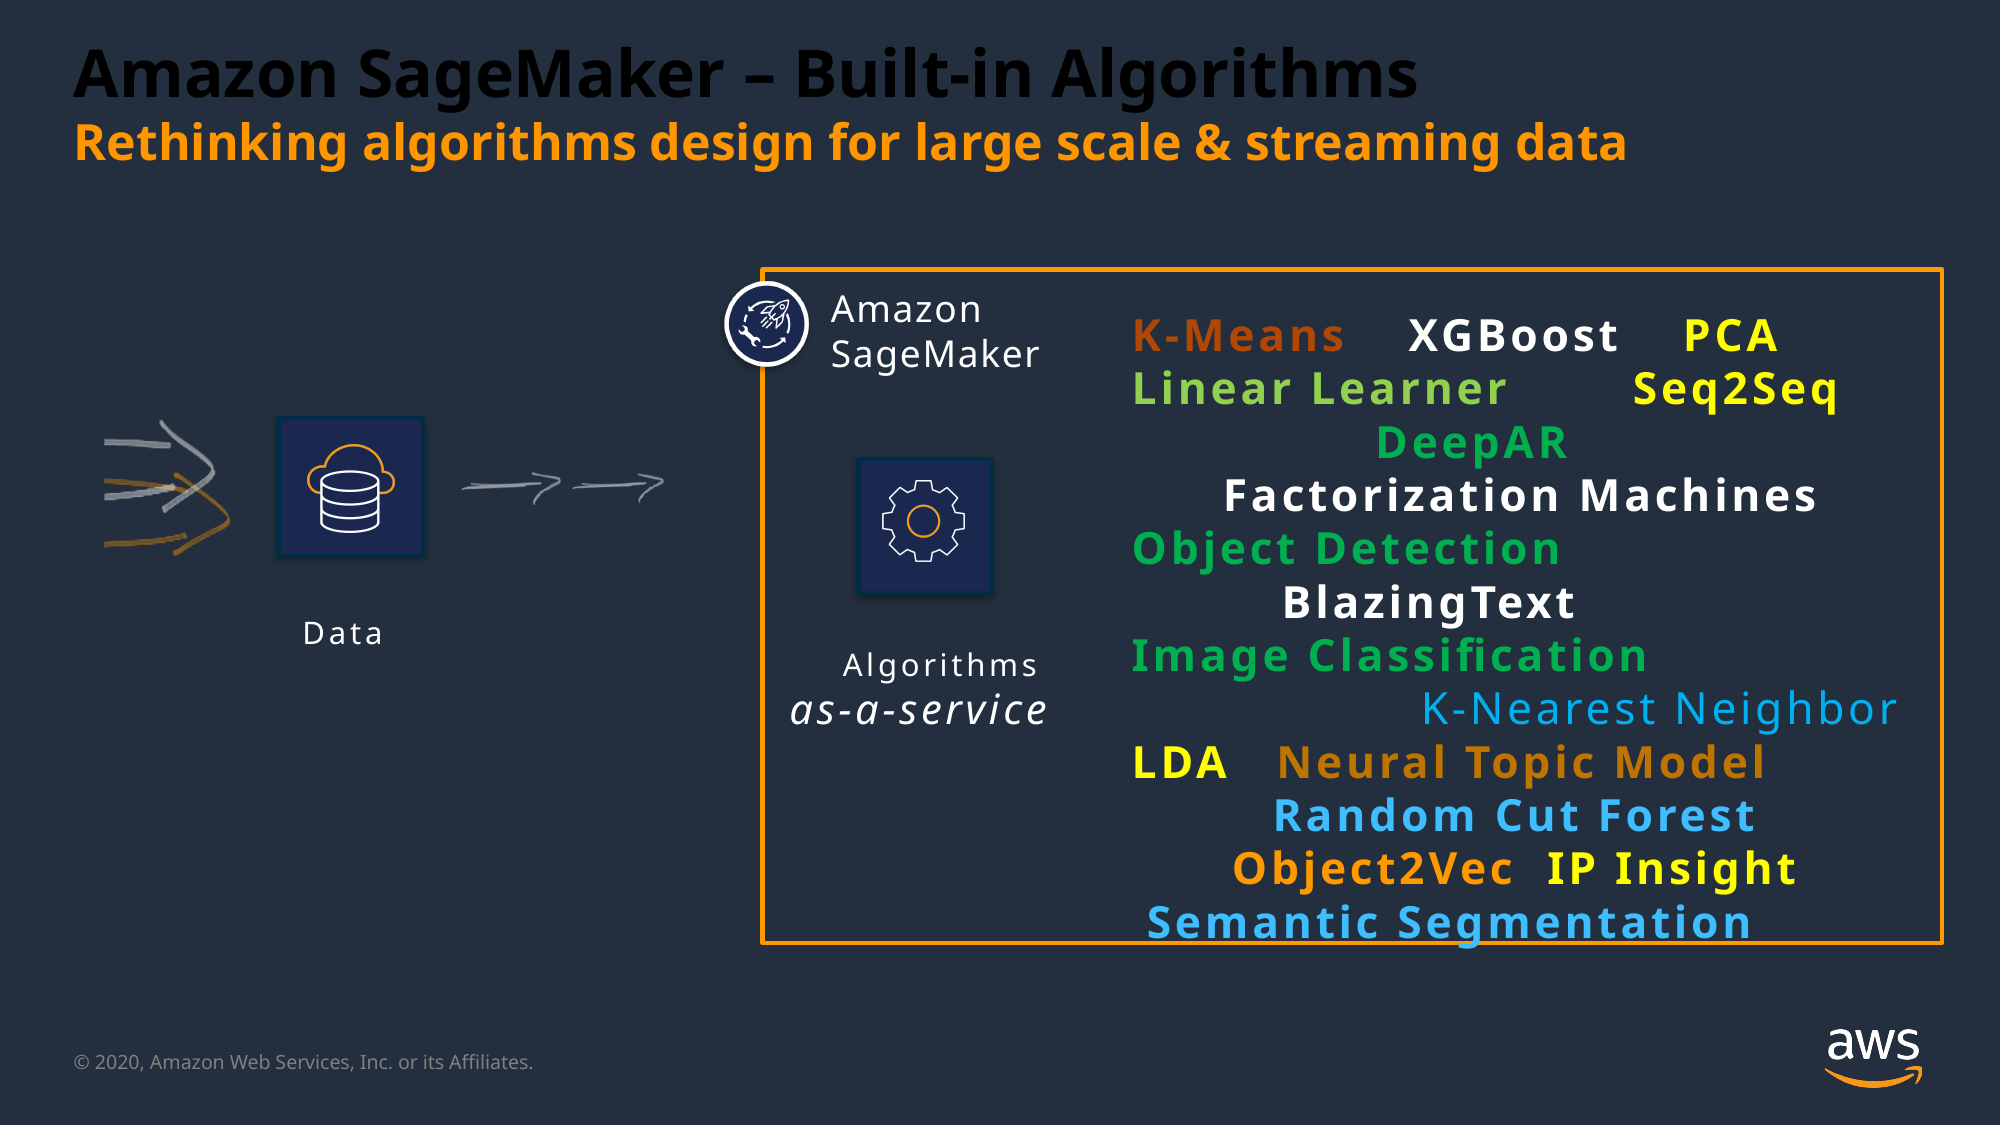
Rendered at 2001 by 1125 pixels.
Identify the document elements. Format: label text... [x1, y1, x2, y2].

text_box [762, 269, 1943, 944]
text_box Data [169, 605, 516, 753]
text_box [278, 417, 424, 557]
picture [881, 479, 965, 562]
picture [572, 463, 664, 504]
picture [105, 400, 250, 563]
text_box K-Means XGBoost PCA Linear Learner Seq2Seq DeepAR Factorization Machines Object Detection BlazingText Image Classification K-Nearest Neighbor LDA Neural Topic Model Random Cut Forest Object2Vec IP Insight Semantic Segmentation [1116, 299, 1927, 944]
text_box Amazon SageMaker [816, 278, 1117, 376]
text_box Amazon SageMaker – Built-in Algorithms Rethinking algorithms design for large scale & streaming data [58, 23, 1931, 228]
picture [461, 461, 561, 506]
picture [724, 281, 810, 367]
text_box [858, 458, 993, 594]
text_box Algorithms as-a-service [766, 638, 1114, 785]
